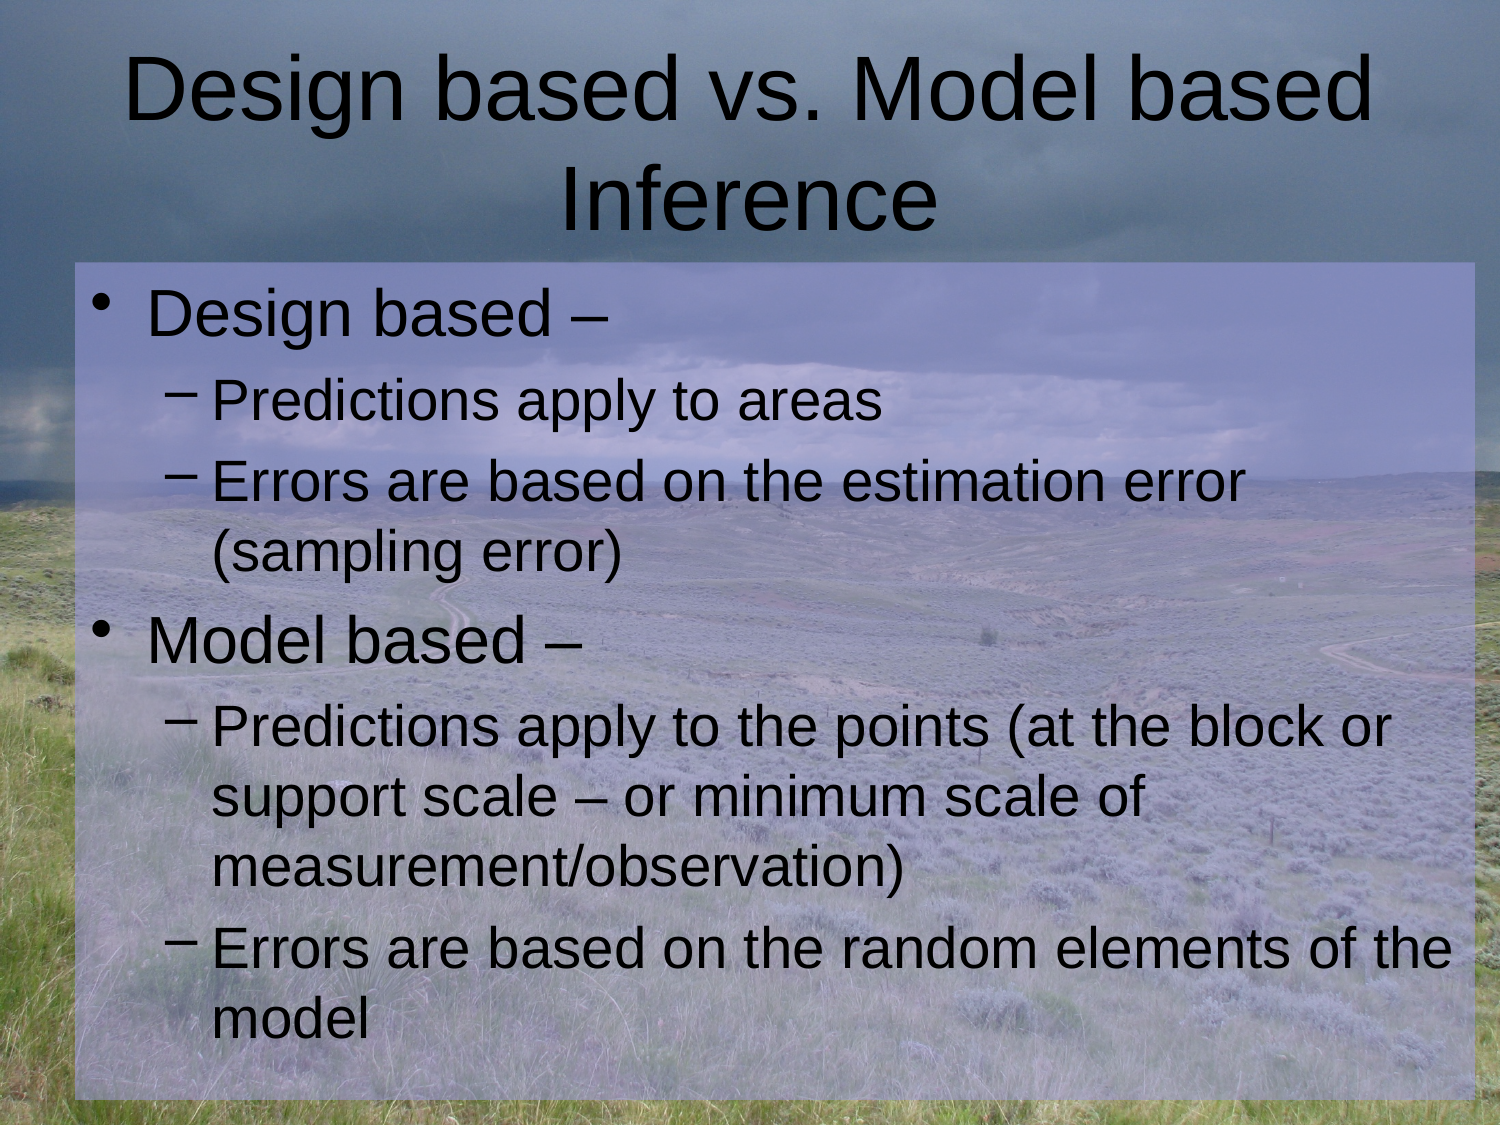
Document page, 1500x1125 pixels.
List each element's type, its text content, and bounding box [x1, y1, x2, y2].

picture [0, 0, 1500, 1125]
title Design based vs. Model based Inference [74, 44, 1426, 233]
list Design based – Predictions apply to areas Errors are based on the estimation error (sampling error) Model based – Predictions apply to the points (at the block or support scale – or minimum scale of measurement/observation) Errors are based on the random elements of the model [74, 262, 1476, 1101]
